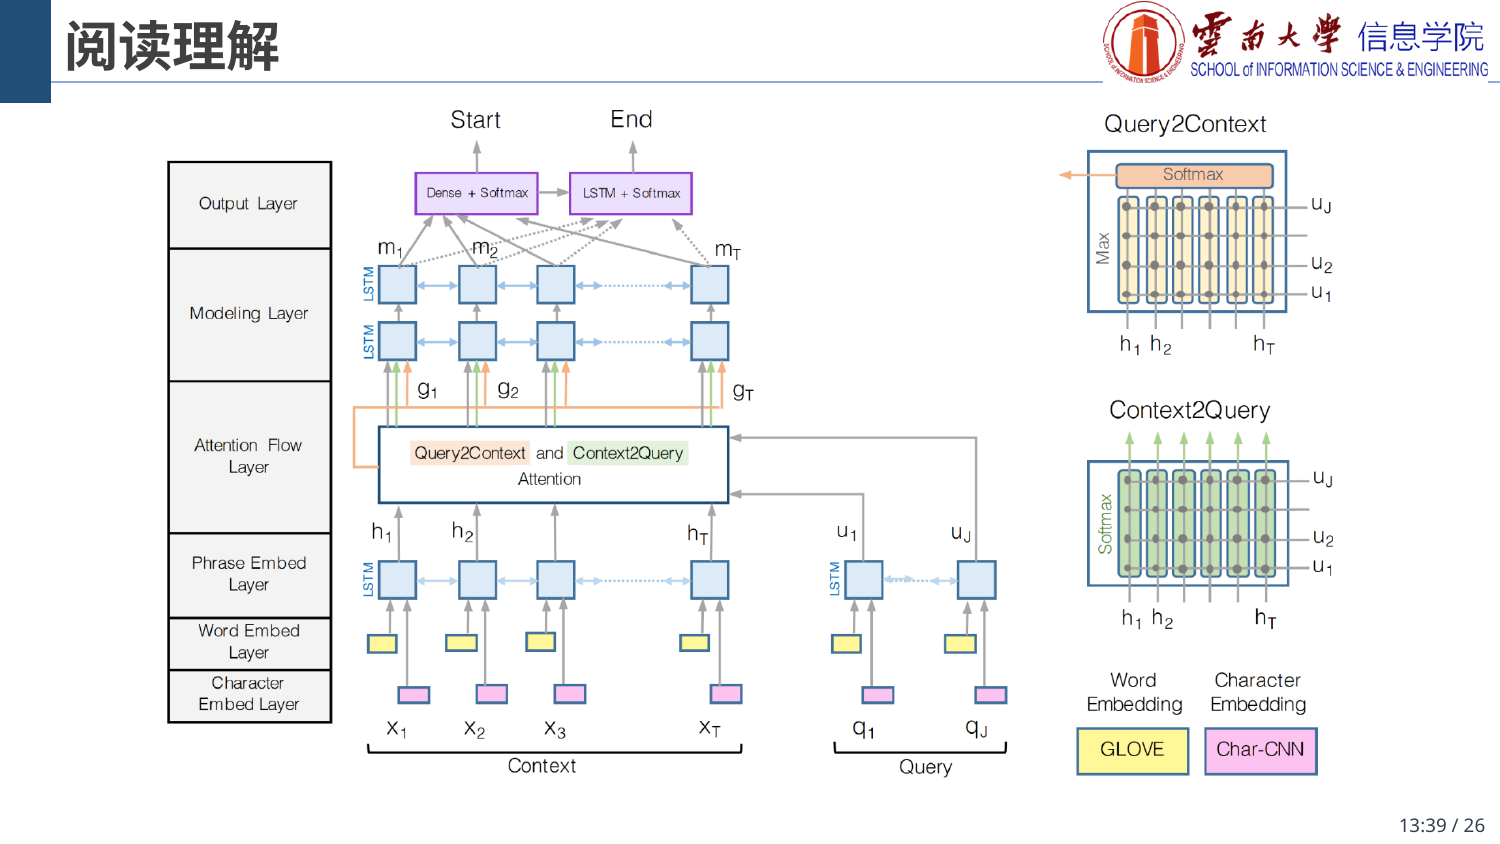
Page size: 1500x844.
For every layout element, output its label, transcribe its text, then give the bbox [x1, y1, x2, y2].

picture [1103, 1, 1488, 83]
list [164, 102, 1333, 779]
title 阅读理解 [49, 10, 886, 85]
